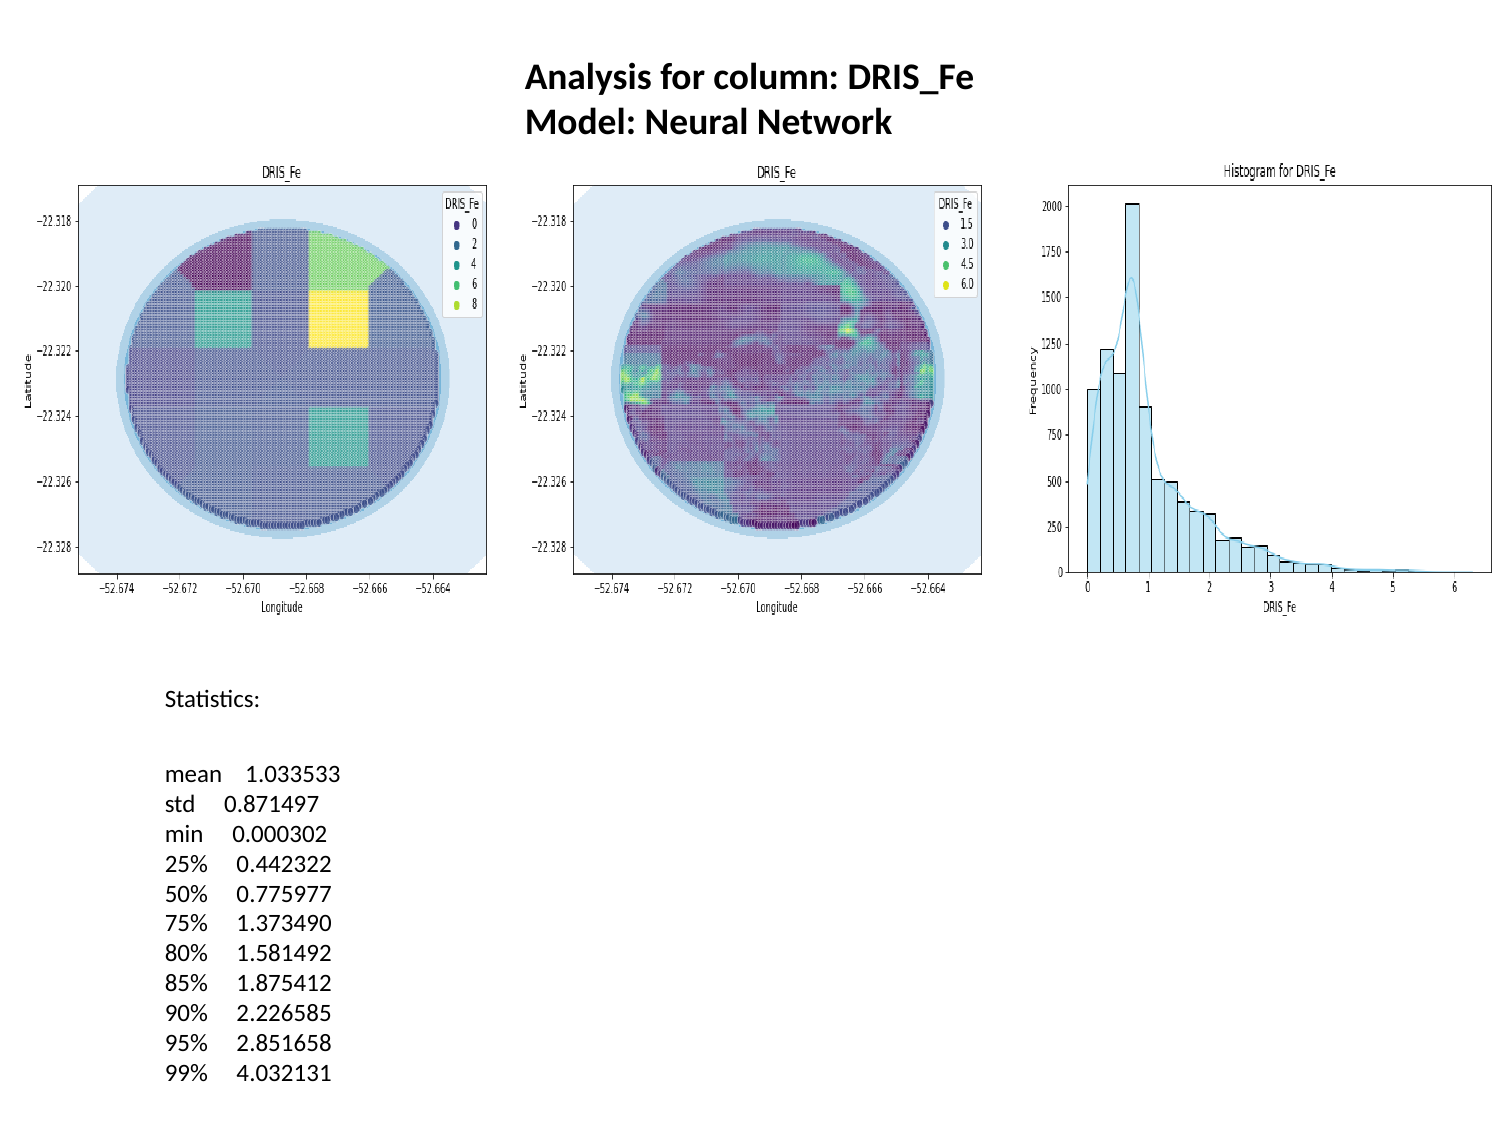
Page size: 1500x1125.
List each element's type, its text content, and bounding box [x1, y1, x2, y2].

picture [509, 149, 991, 631]
picture [1019, 149, 1500, 631]
text_box Analysis for column: DRIS_Fe Model: Neural Network [509, 0, 990, 149]
picture [14, 149, 496, 631]
text_box Statistics: mean 1.033533 std 0.871497 min 0.000302 25% 0.442322 50% 0.775977 75% 1.373490 80% 1.581492 85% 1.875412 90% 2.226585 95% 2.851658 99% 4.032131 [149, 674, 1500, 1094]
